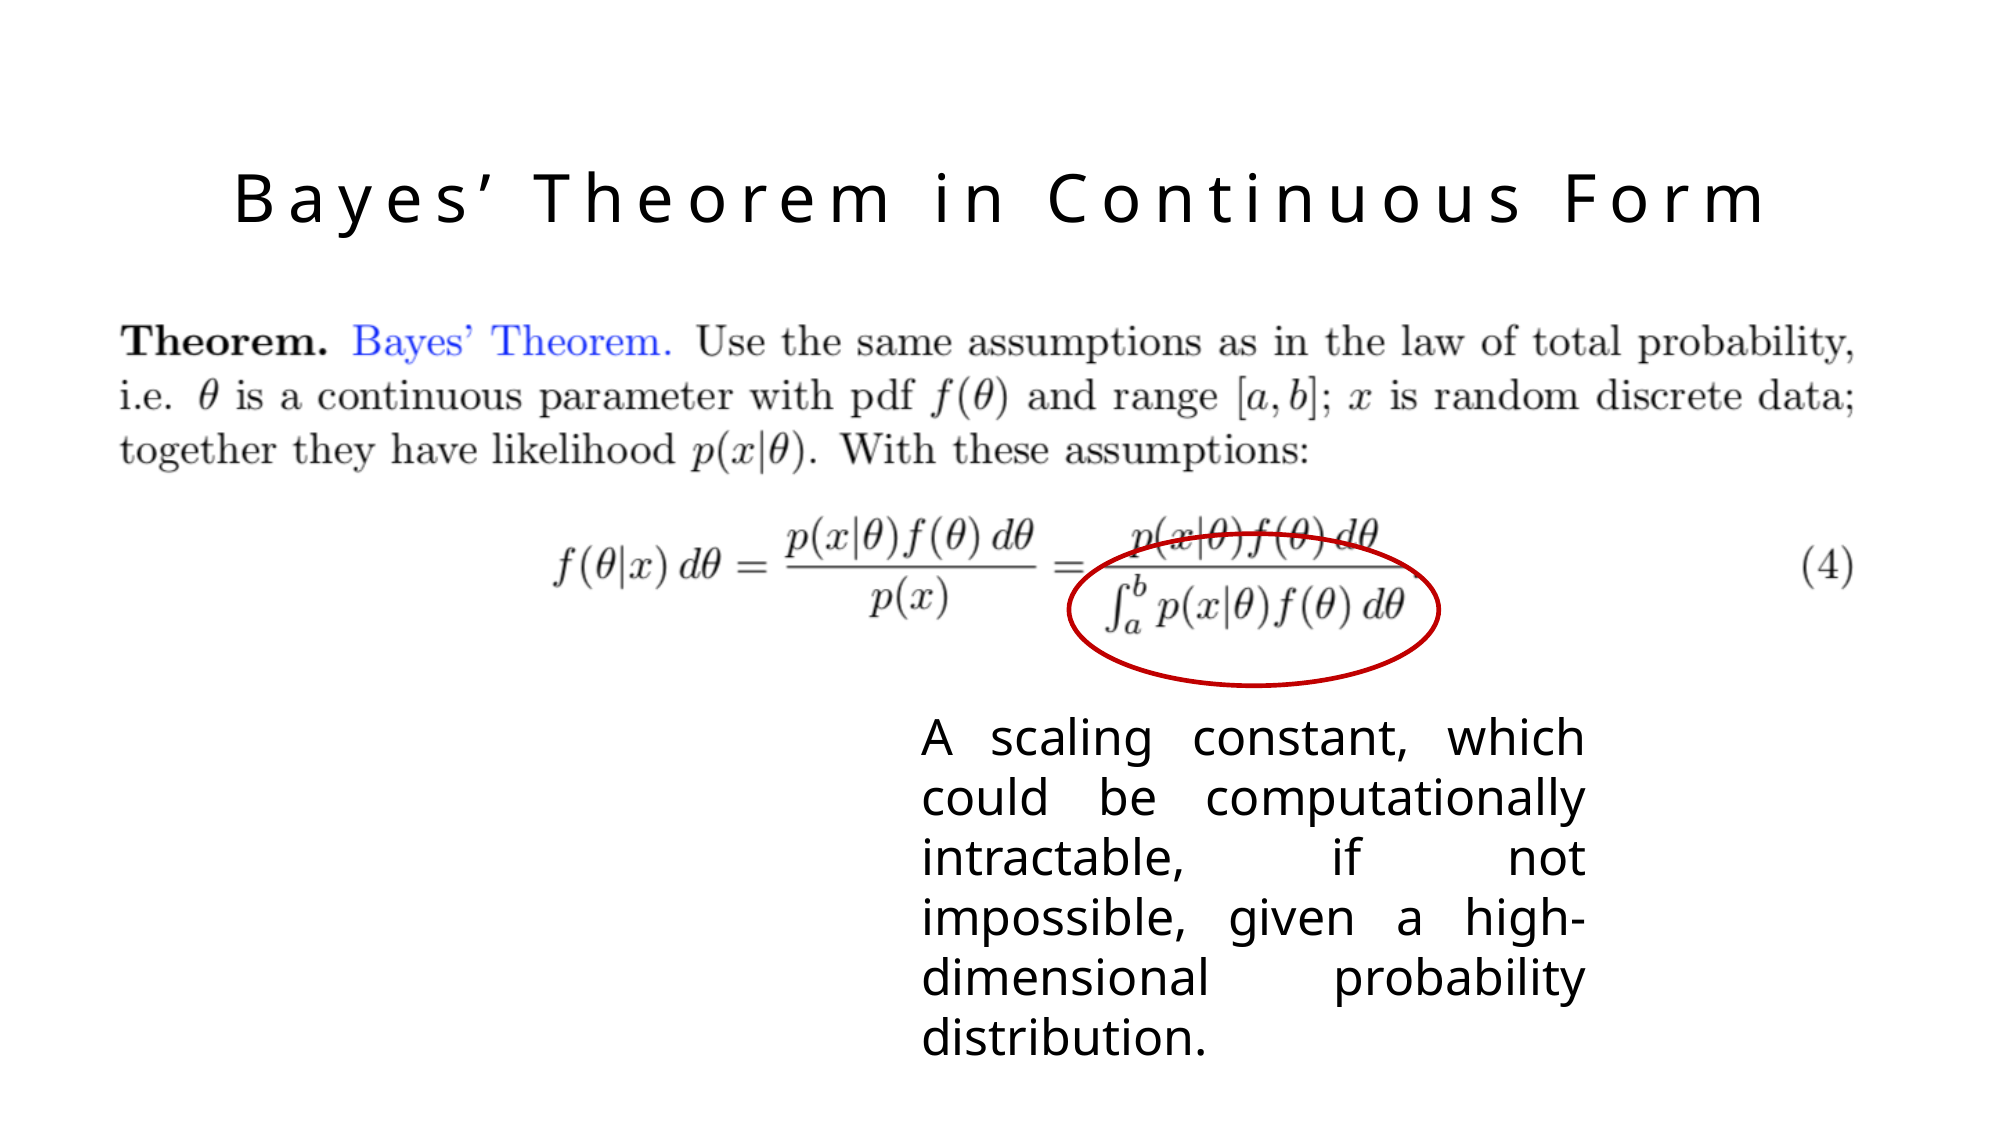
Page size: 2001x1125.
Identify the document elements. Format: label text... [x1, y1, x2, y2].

text_box A scaling constant, which could be computationally intractable, if not impossible, given a high-dimensional probability distribution. [906, 697, 1602, 1073]
text_box [1112, 660, 1395, 687]
text_box Bayes’ Theorem in Continuous Form [217, 148, 1782, 243]
picture [77, 307, 1923, 660]
